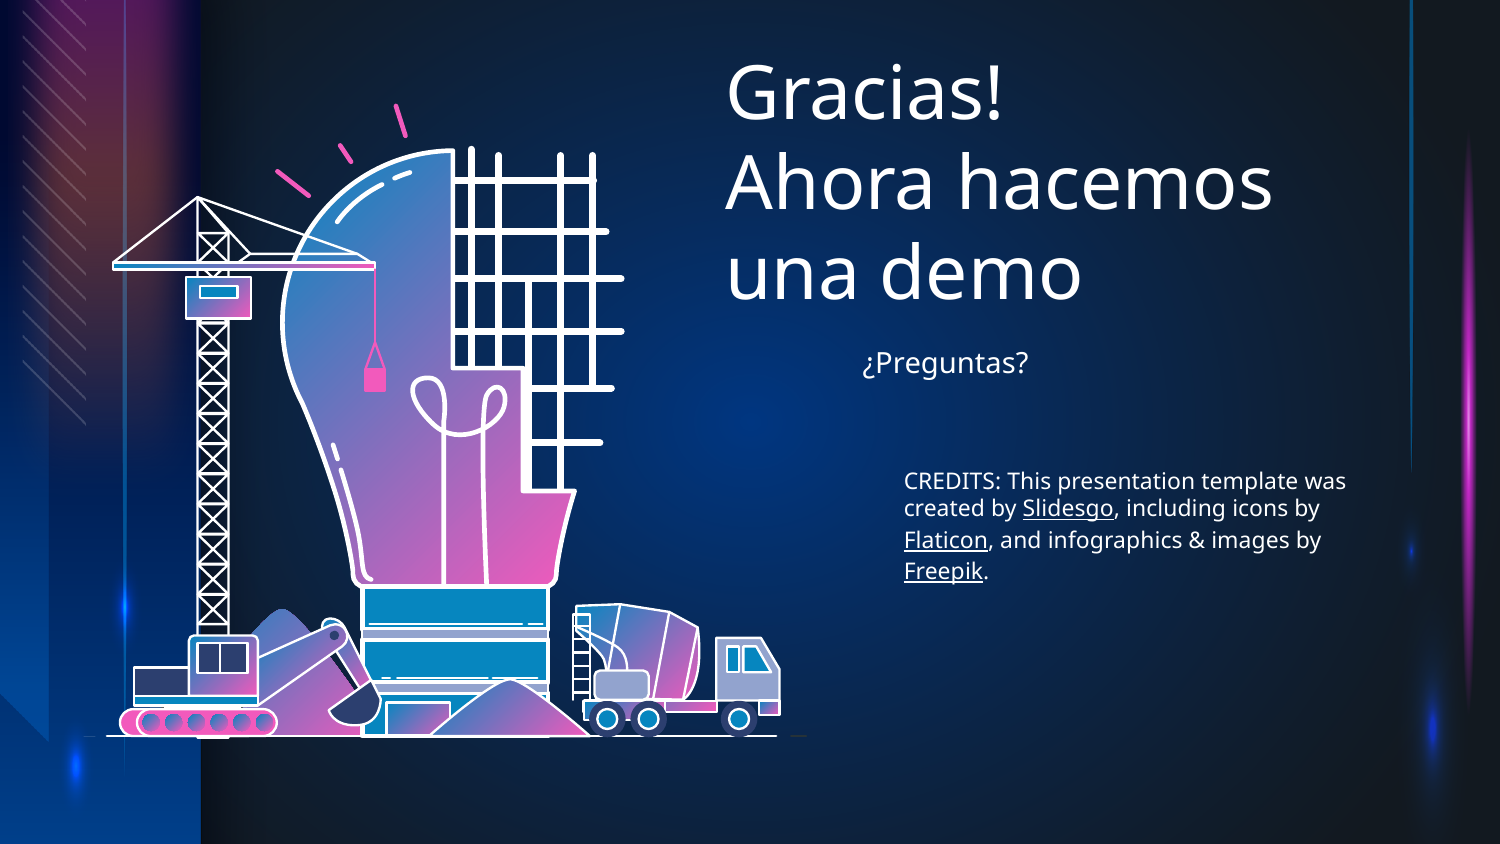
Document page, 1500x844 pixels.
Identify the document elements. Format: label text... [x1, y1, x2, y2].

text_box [83, 105, 807, 738]
title Gracias! Ahora hacemos una demo [812, 244, 1352, 330]
picture [0, 0, 1500, 844]
list ¿Preguntas? [847, 329, 1285, 514]
